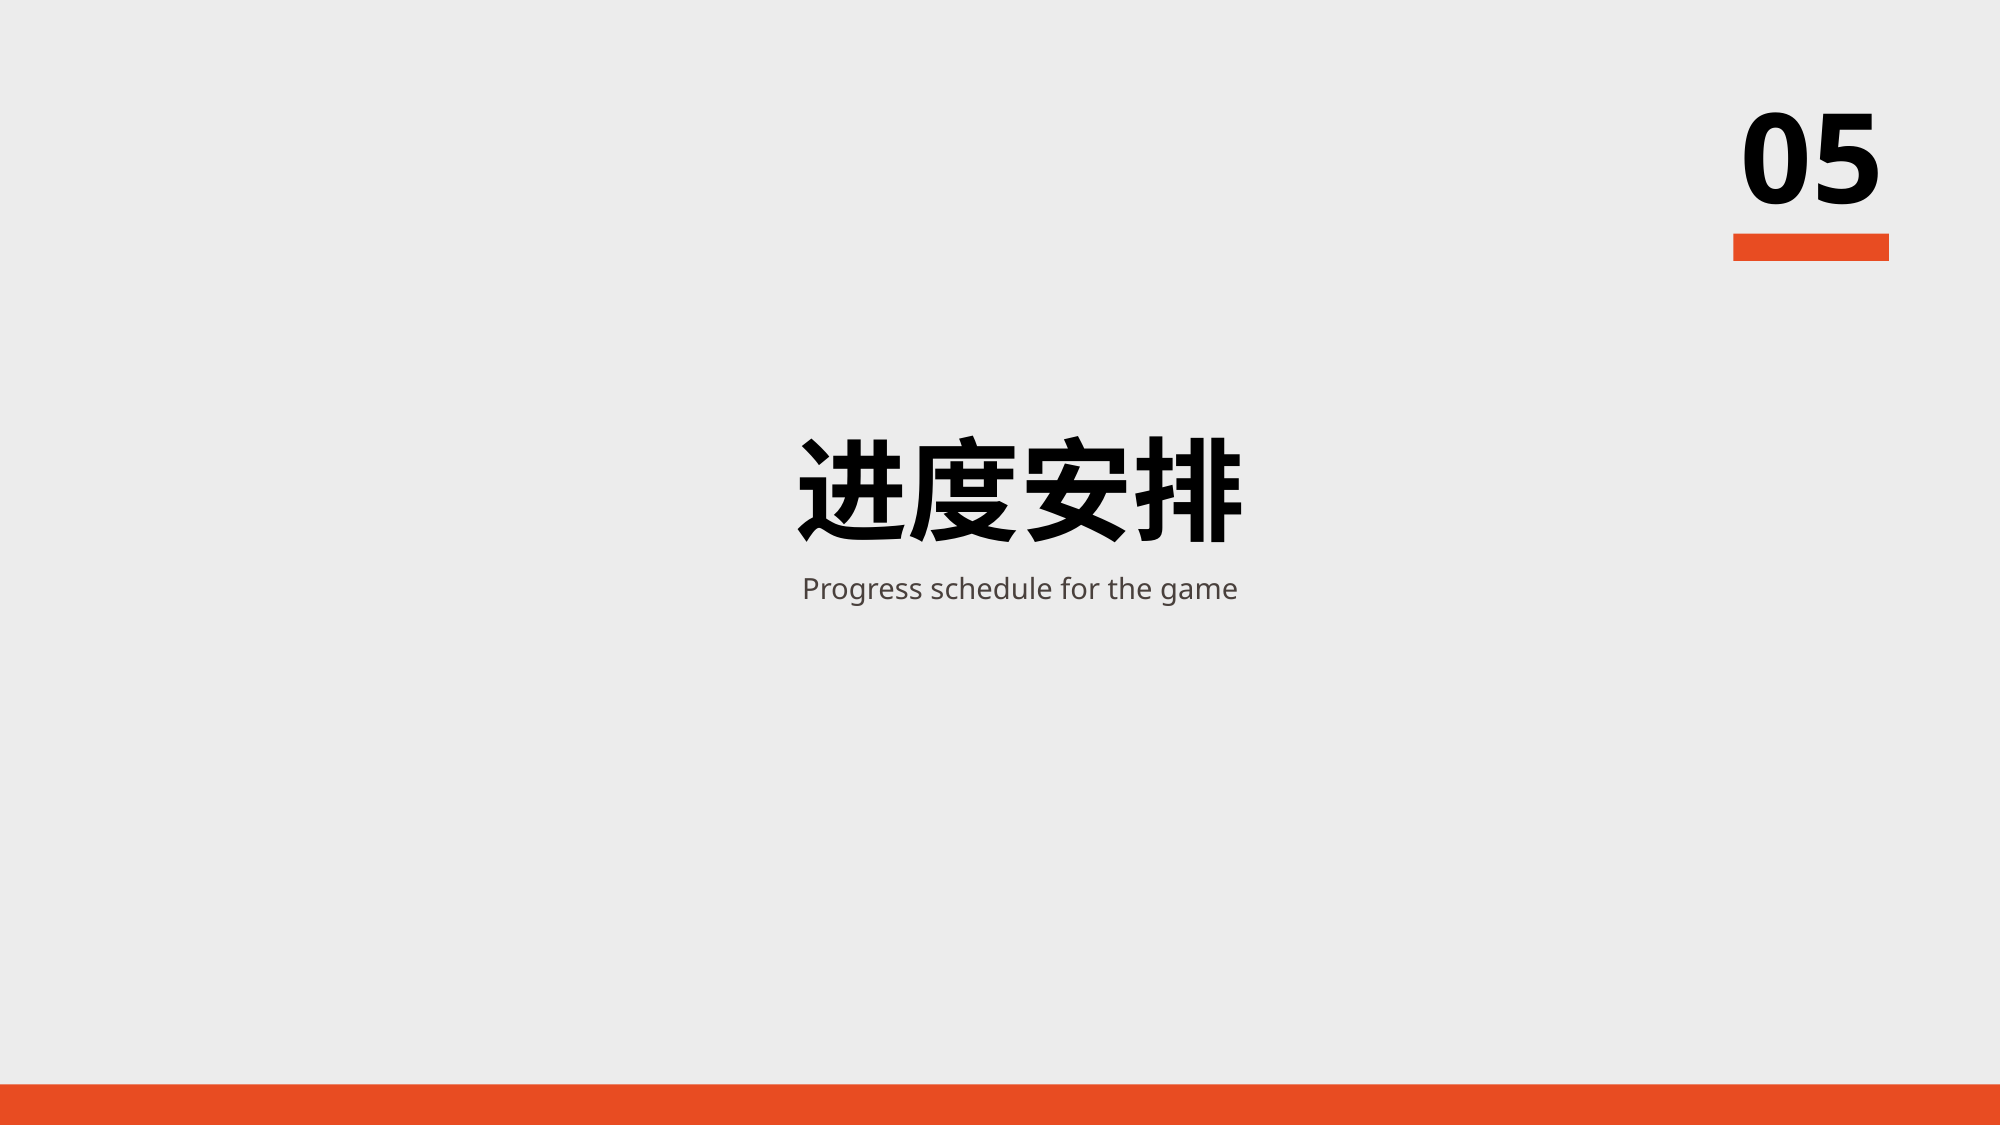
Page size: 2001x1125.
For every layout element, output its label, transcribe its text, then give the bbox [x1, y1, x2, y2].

text_box 进度安排 [330, 231, 1710, 562]
text_box [0, 1083, 2000, 1125]
text_box Progress schedule for the game [330, 562, 1710, 894]
text_box [1732, 238, 1890, 262]
text_box 05 [1709, 40, 1915, 238]
